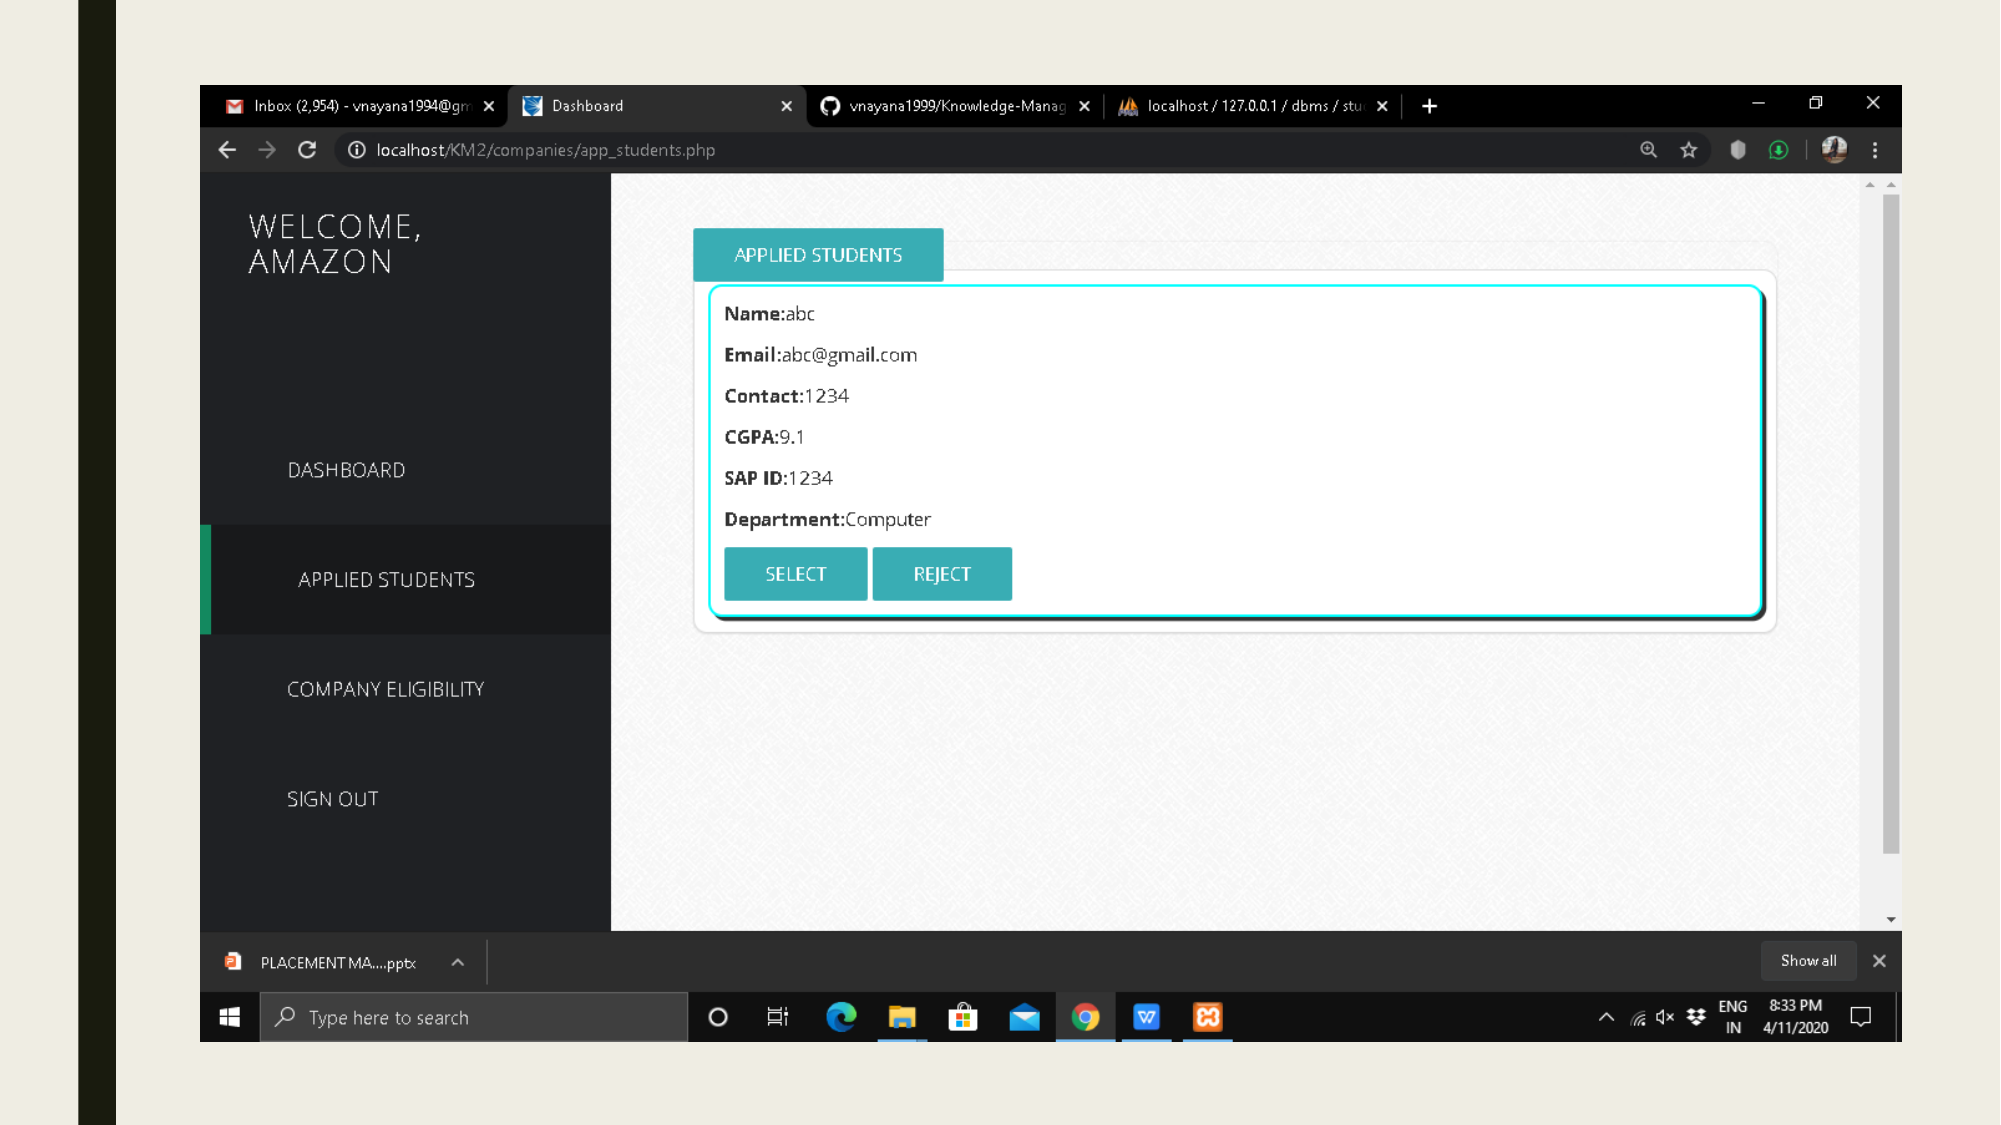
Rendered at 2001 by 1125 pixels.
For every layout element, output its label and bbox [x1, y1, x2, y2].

list [199, 85, 1902, 1042]
